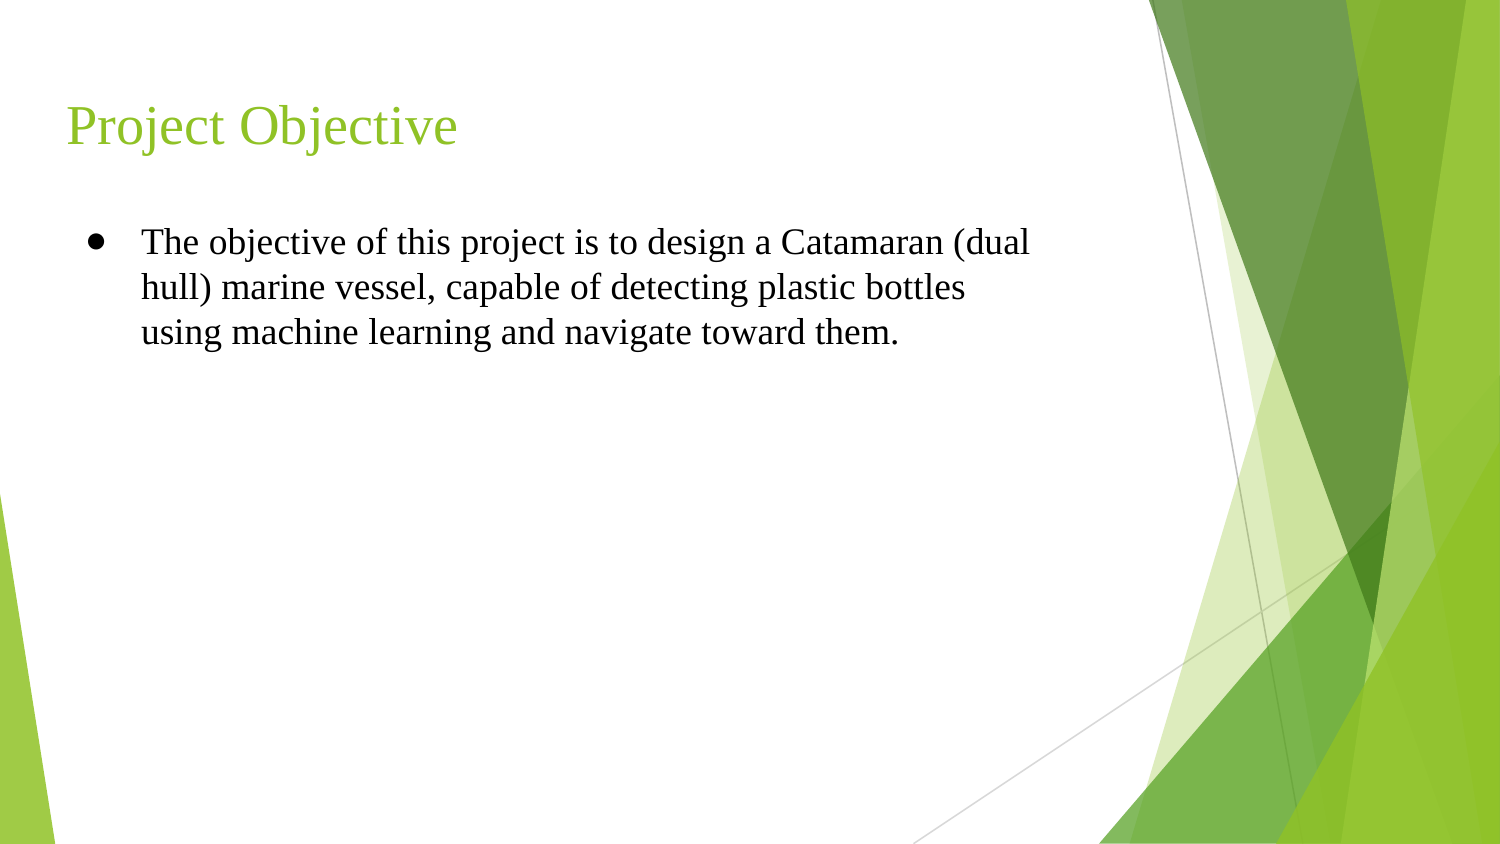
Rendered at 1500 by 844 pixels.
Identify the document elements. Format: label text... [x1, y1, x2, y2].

title Project Objective [51, 72, 1449, 167]
list The objective of this project is to design a Catamaran (dual hull) marine vessel, capable of detecting plastic bottles using machine learning and navigate toward them. [51, 202, 1061, 750]
